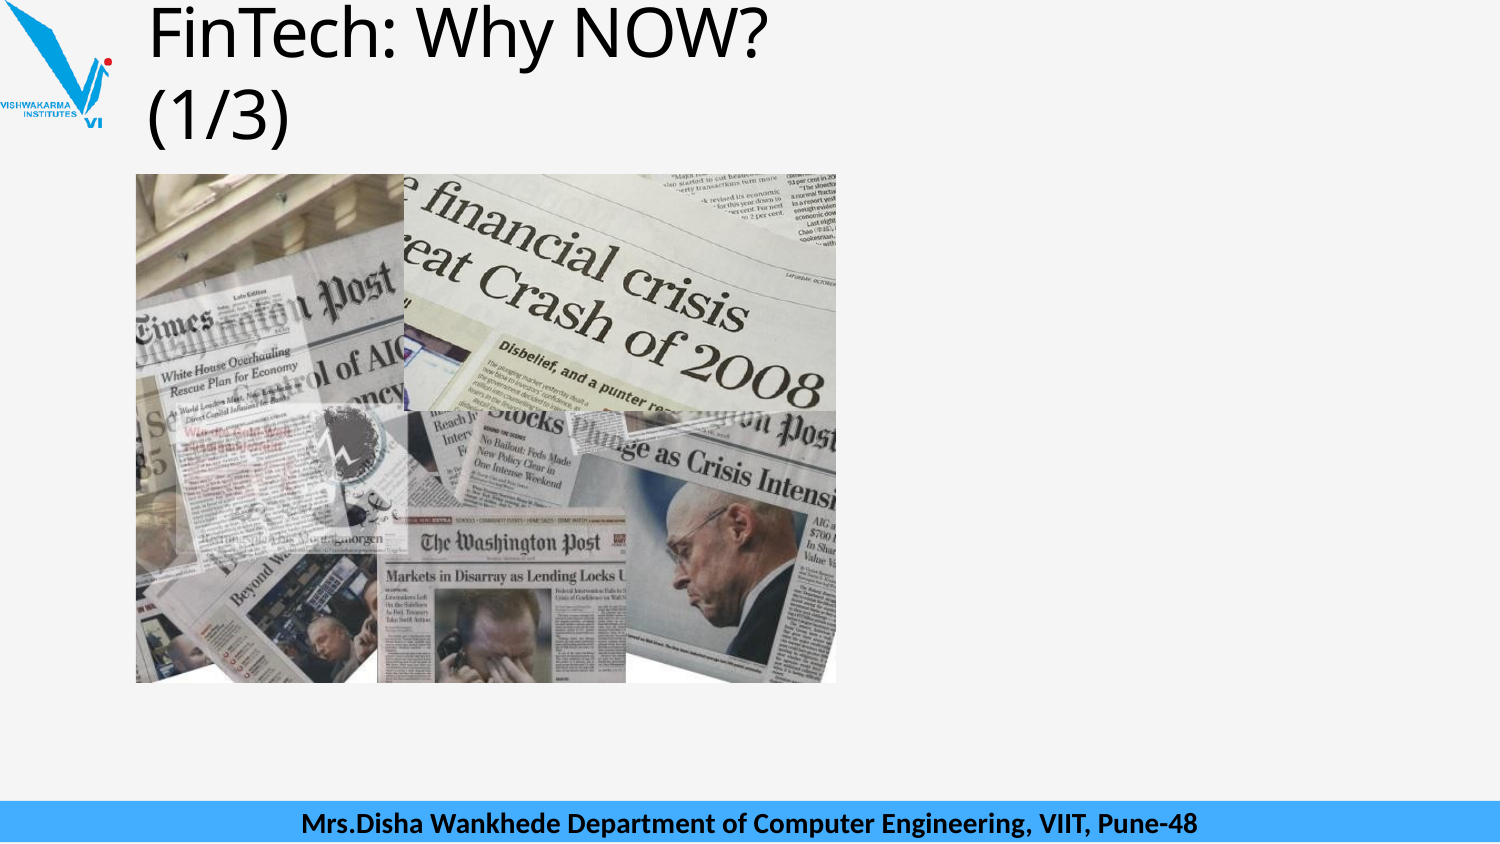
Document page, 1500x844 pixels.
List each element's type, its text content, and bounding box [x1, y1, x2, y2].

text_box [404, 174, 836, 411]
picture [0, 0, 119, 135]
text_box [135, 174, 836, 683]
text_box Mrs.Disha Wankhede Department of Computer Engineering, VIIT, Pune-48 [0, 800, 1500, 843]
title FinTech: Why NOW? (1/3) [145, 0, 838, 154]
